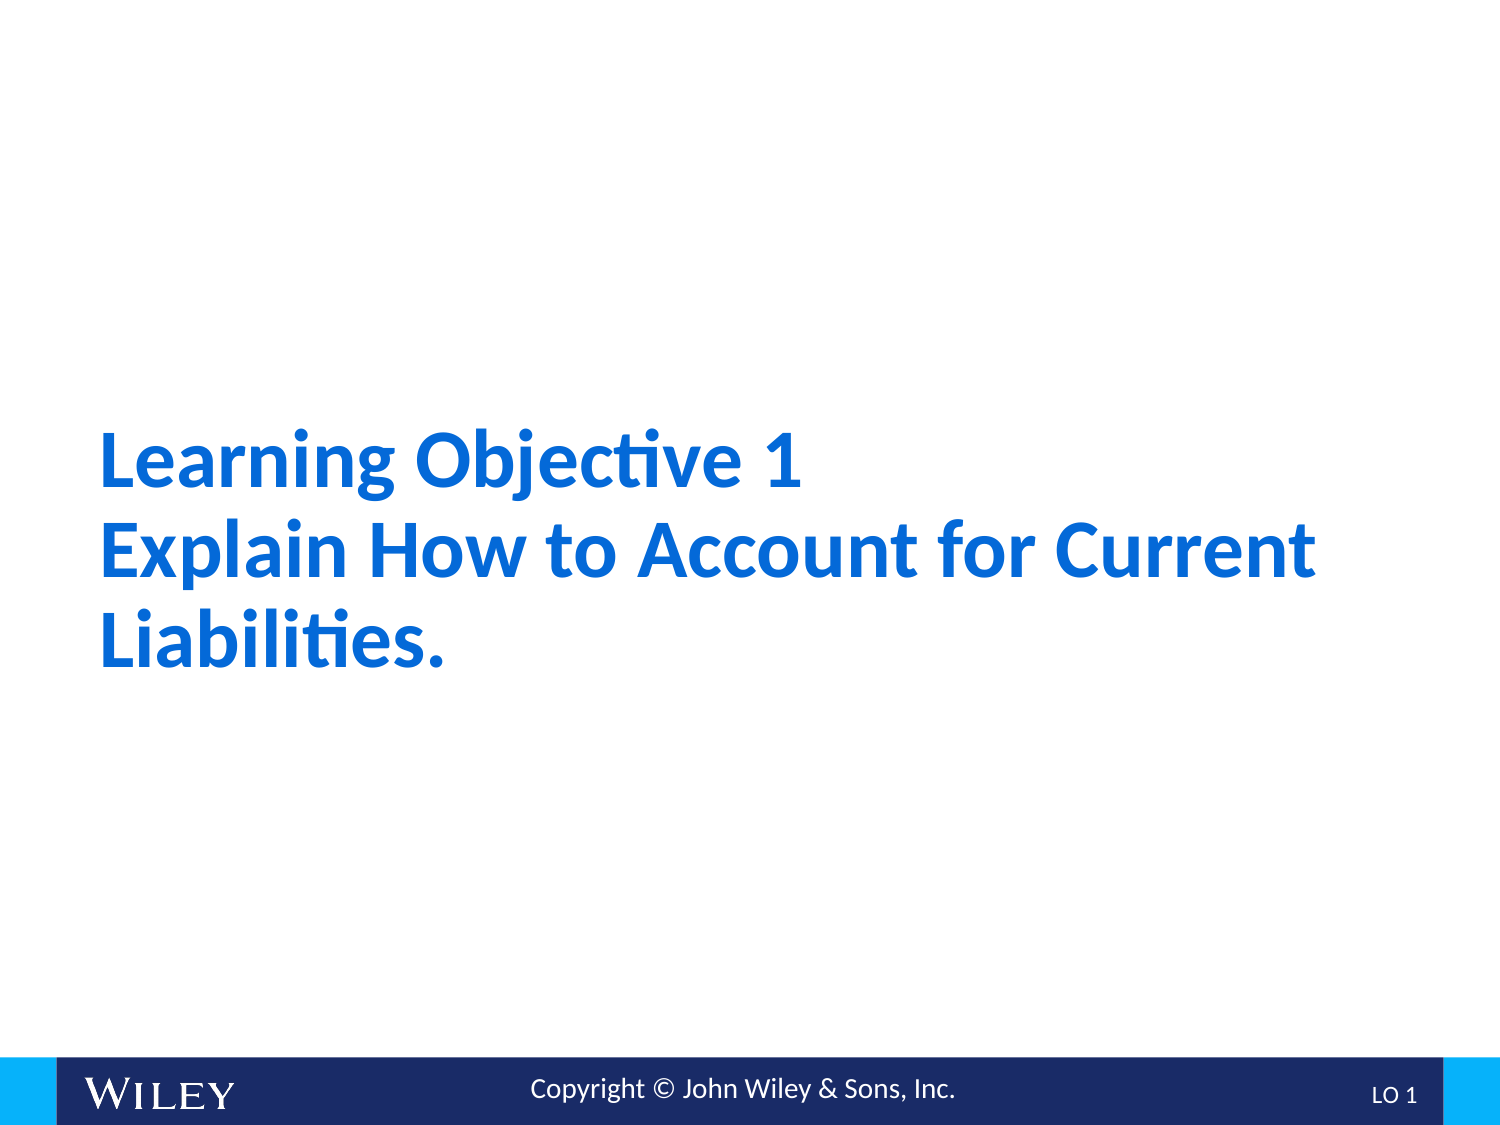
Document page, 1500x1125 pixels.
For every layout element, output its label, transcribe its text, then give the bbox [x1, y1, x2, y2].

list L O 1 [1309, 1065, 1433, 1125]
title Learning Objective 1 Explain How to Account for Current Liabilities. [84, 407, 1416, 718]
